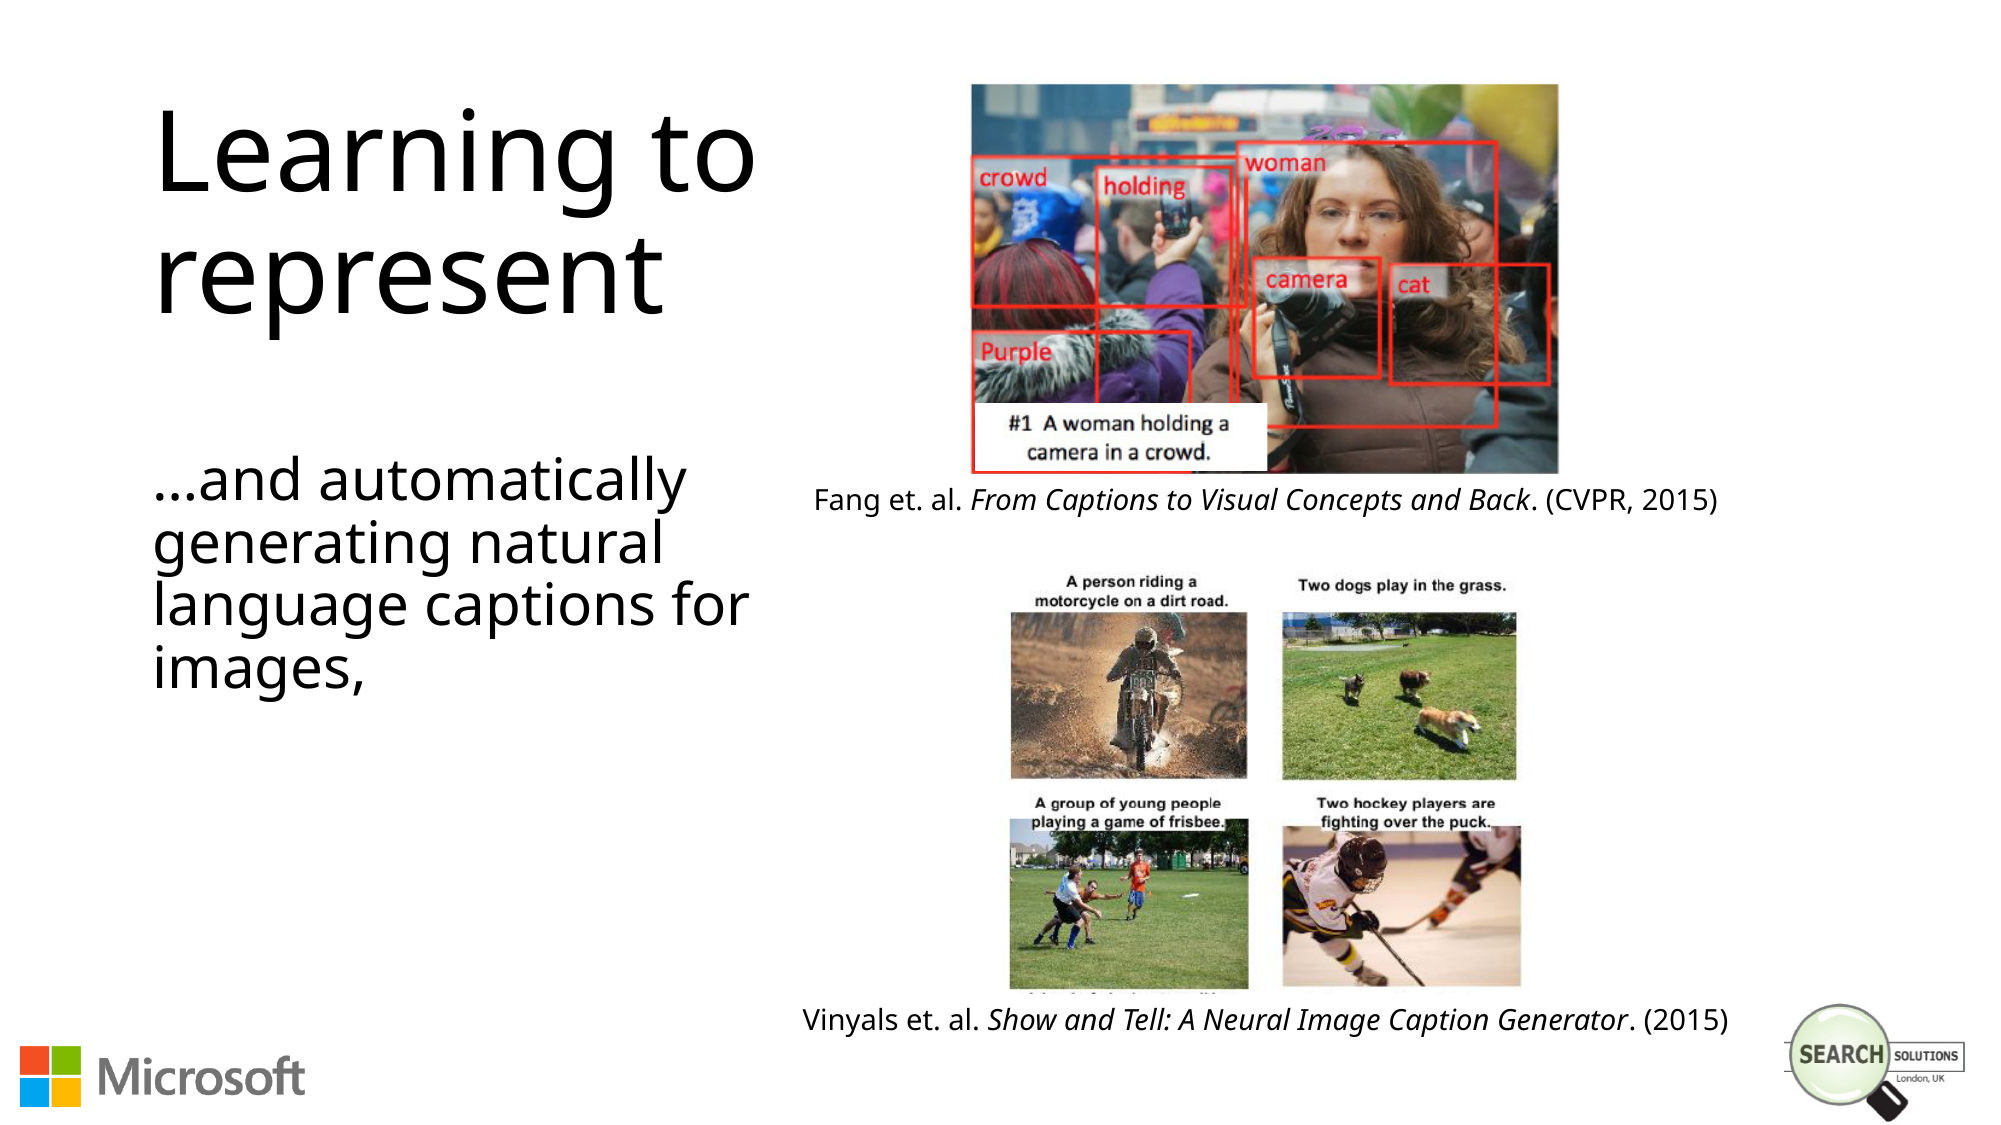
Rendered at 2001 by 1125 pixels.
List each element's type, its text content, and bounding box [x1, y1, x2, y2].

list …and automatically generating natural language captions for images, [137, 442, 797, 963]
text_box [818, 564, 1713, 1045]
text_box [832, 73, 1699, 525]
picture [0, 1009, 344, 1125]
title Learning to represent [137, 73, 783, 345]
picture [1784, 1003, 1967, 1122]
